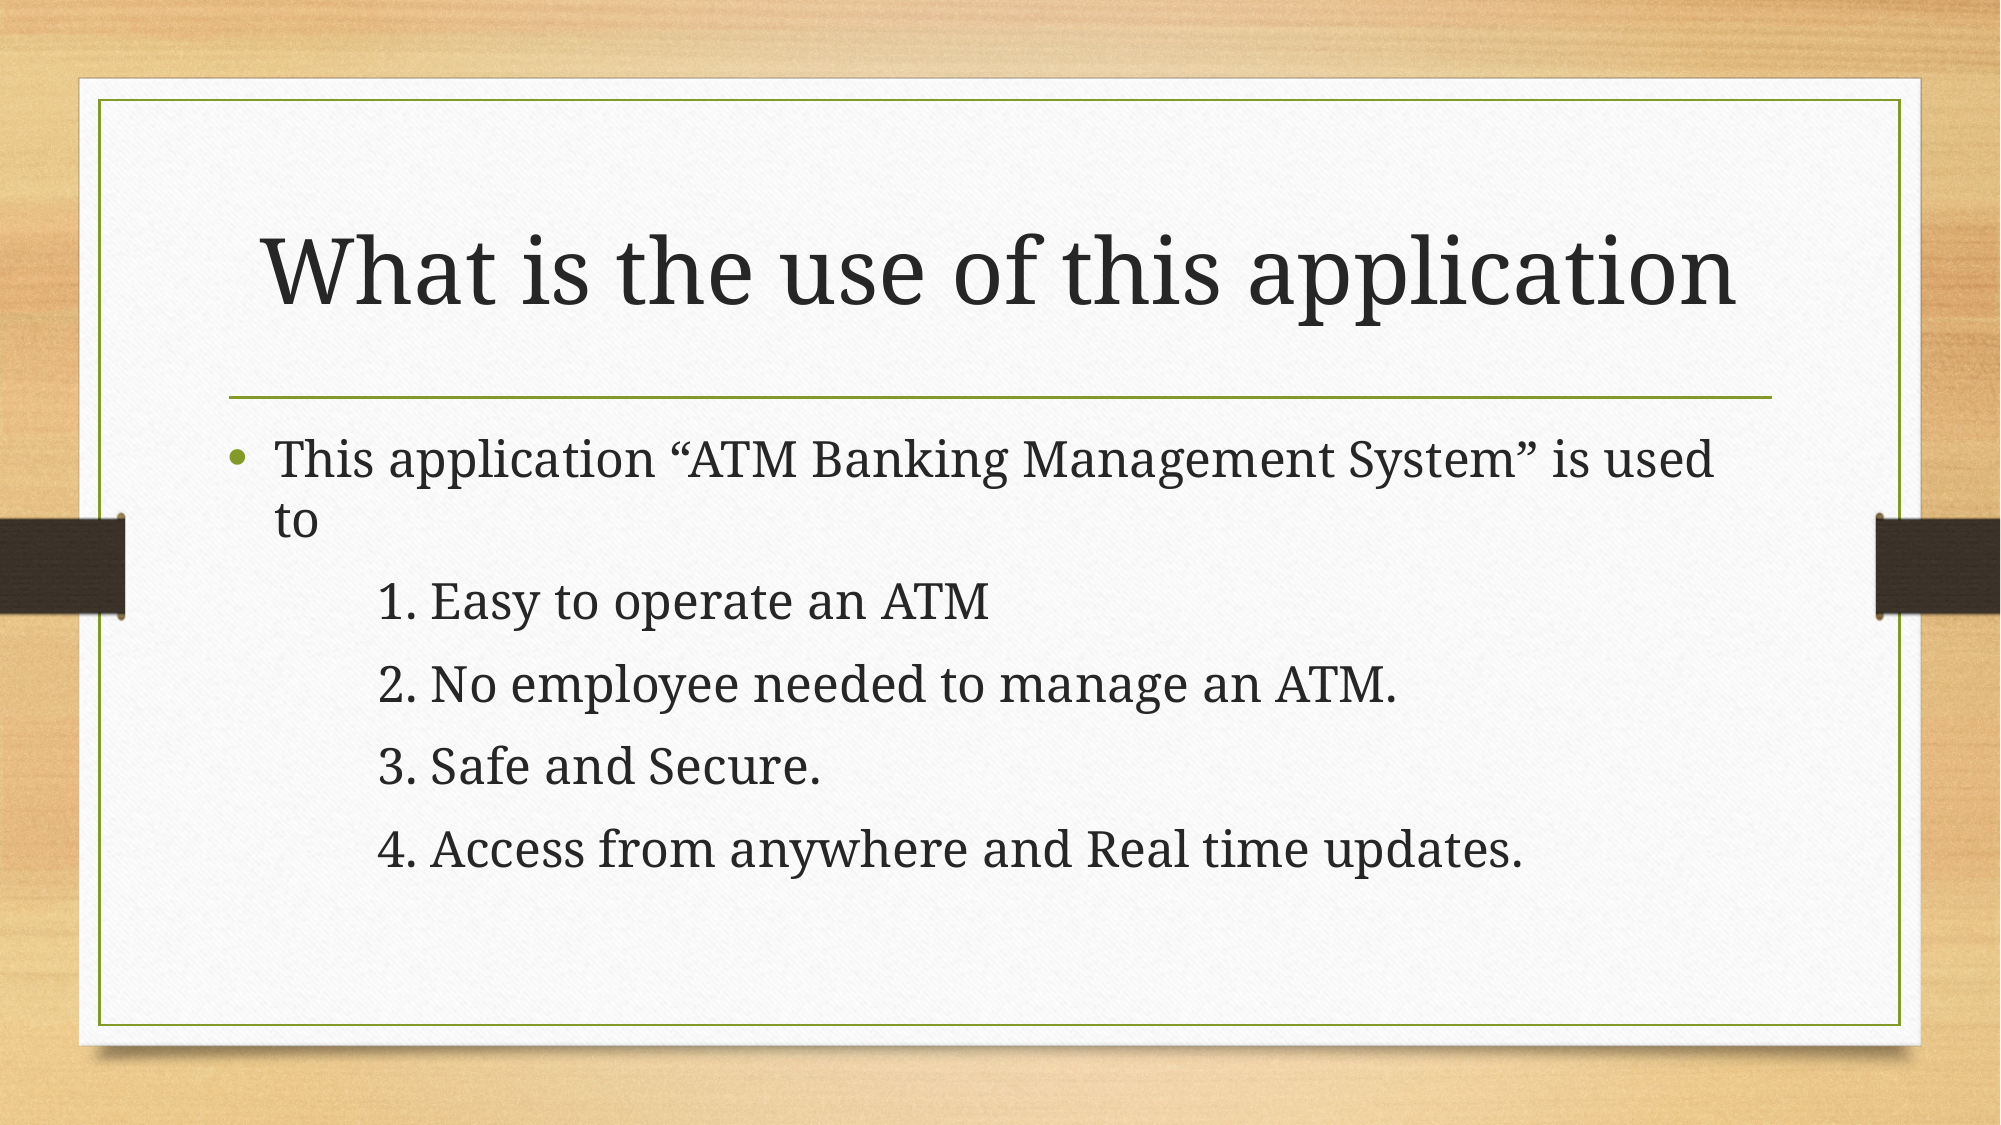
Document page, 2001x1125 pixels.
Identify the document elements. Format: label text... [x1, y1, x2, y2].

picture [0, 0, 2001, 1125]
list This application “ATM Banking Management System” is used to 1. Easy to operate an ATM 2. No employee needed to manage an ATM. 3. Safe and Secure. 4. Access from anywhere and Real time updates. [212, 419, 1788, 964]
title What is the use of this application [212, 161, 1788, 375]
